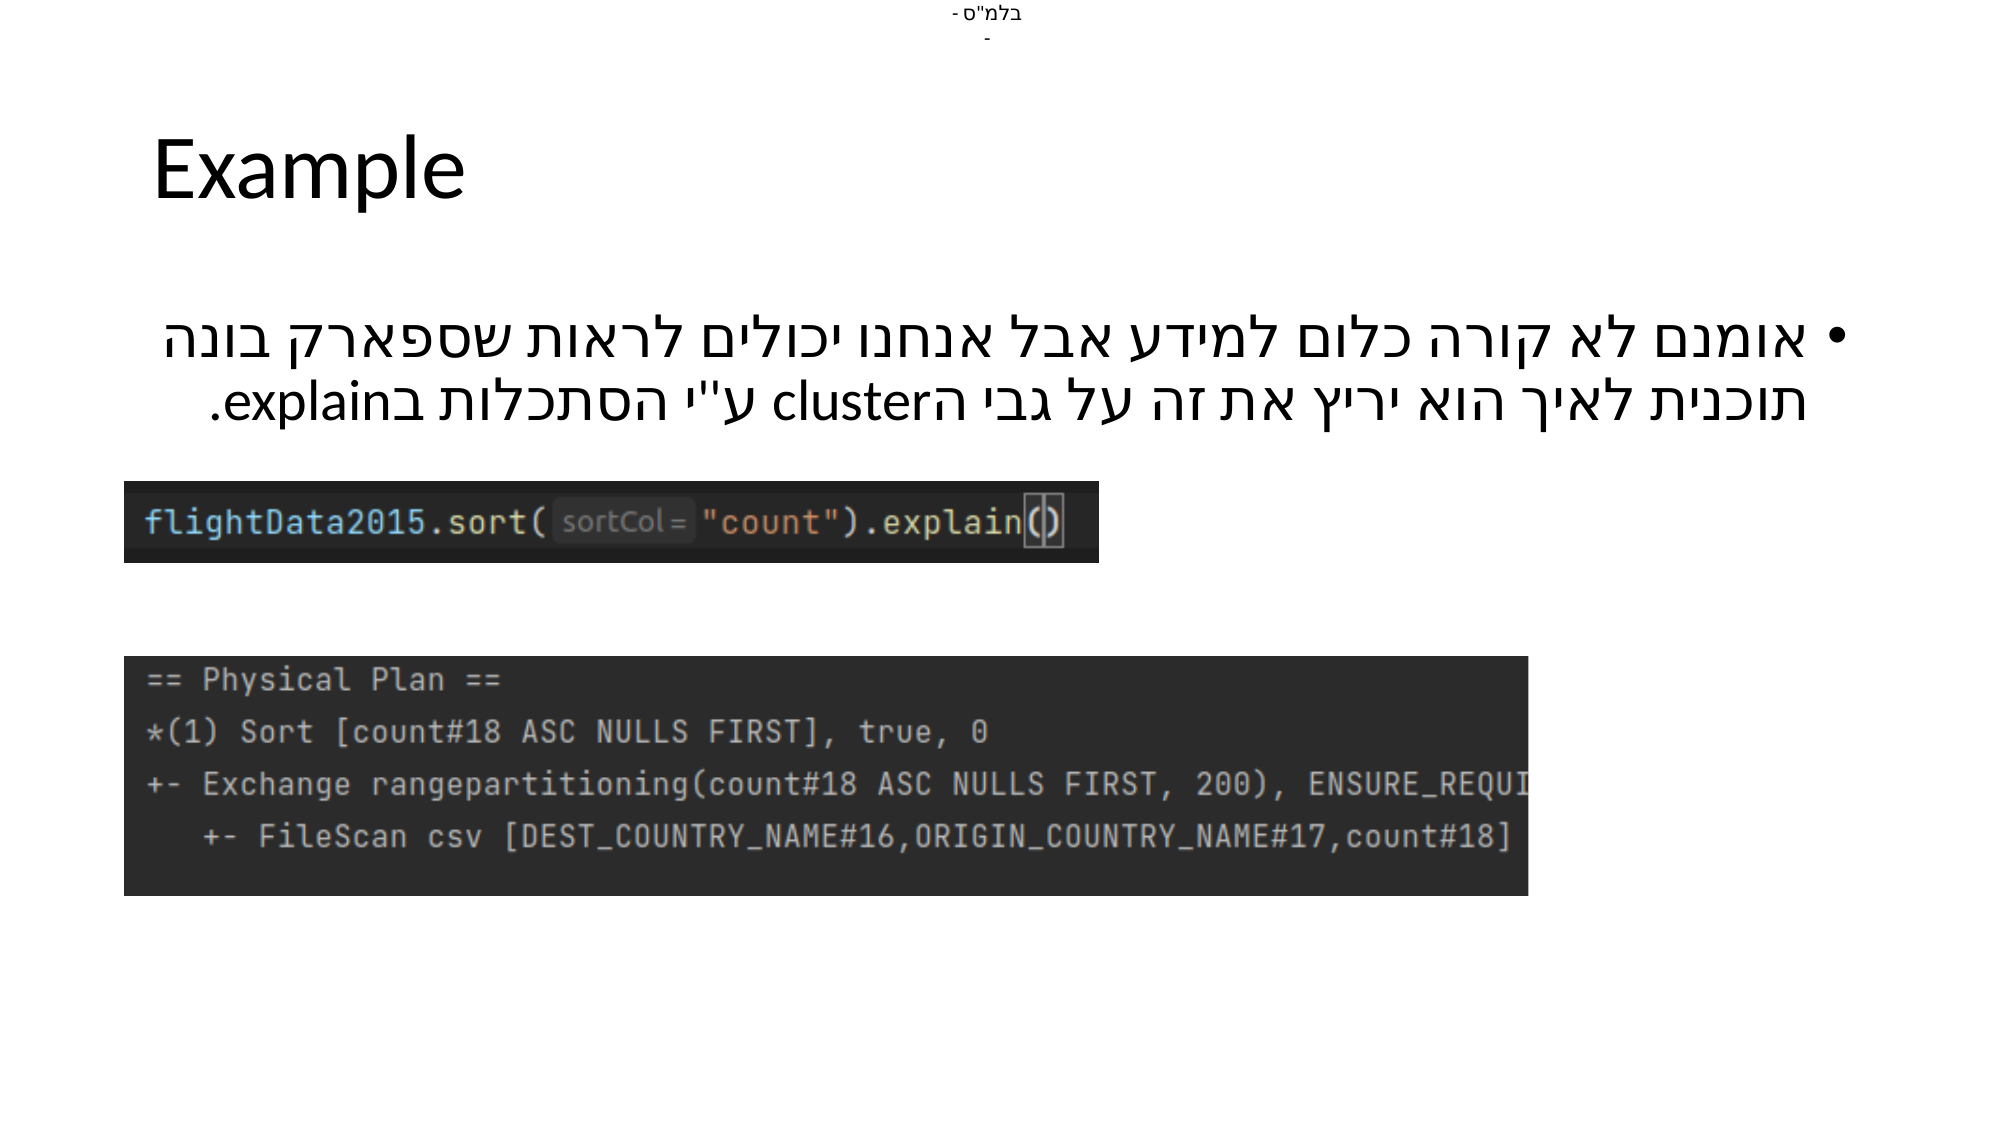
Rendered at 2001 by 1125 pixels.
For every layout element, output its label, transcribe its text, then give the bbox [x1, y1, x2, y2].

picture [123, 481, 1099, 563]
picture [123, 656, 1529, 896]
list אומנם לא קורה כלום למידע אבל אנחנו יכולים לראות שספארק בונה תוכנית לאיך הוא יריץ את זה על גבי הcluster ע''י הסתכלות בexplain. [137, 299, 1863, 1014]
title Example [137, 59, 1863, 278]
